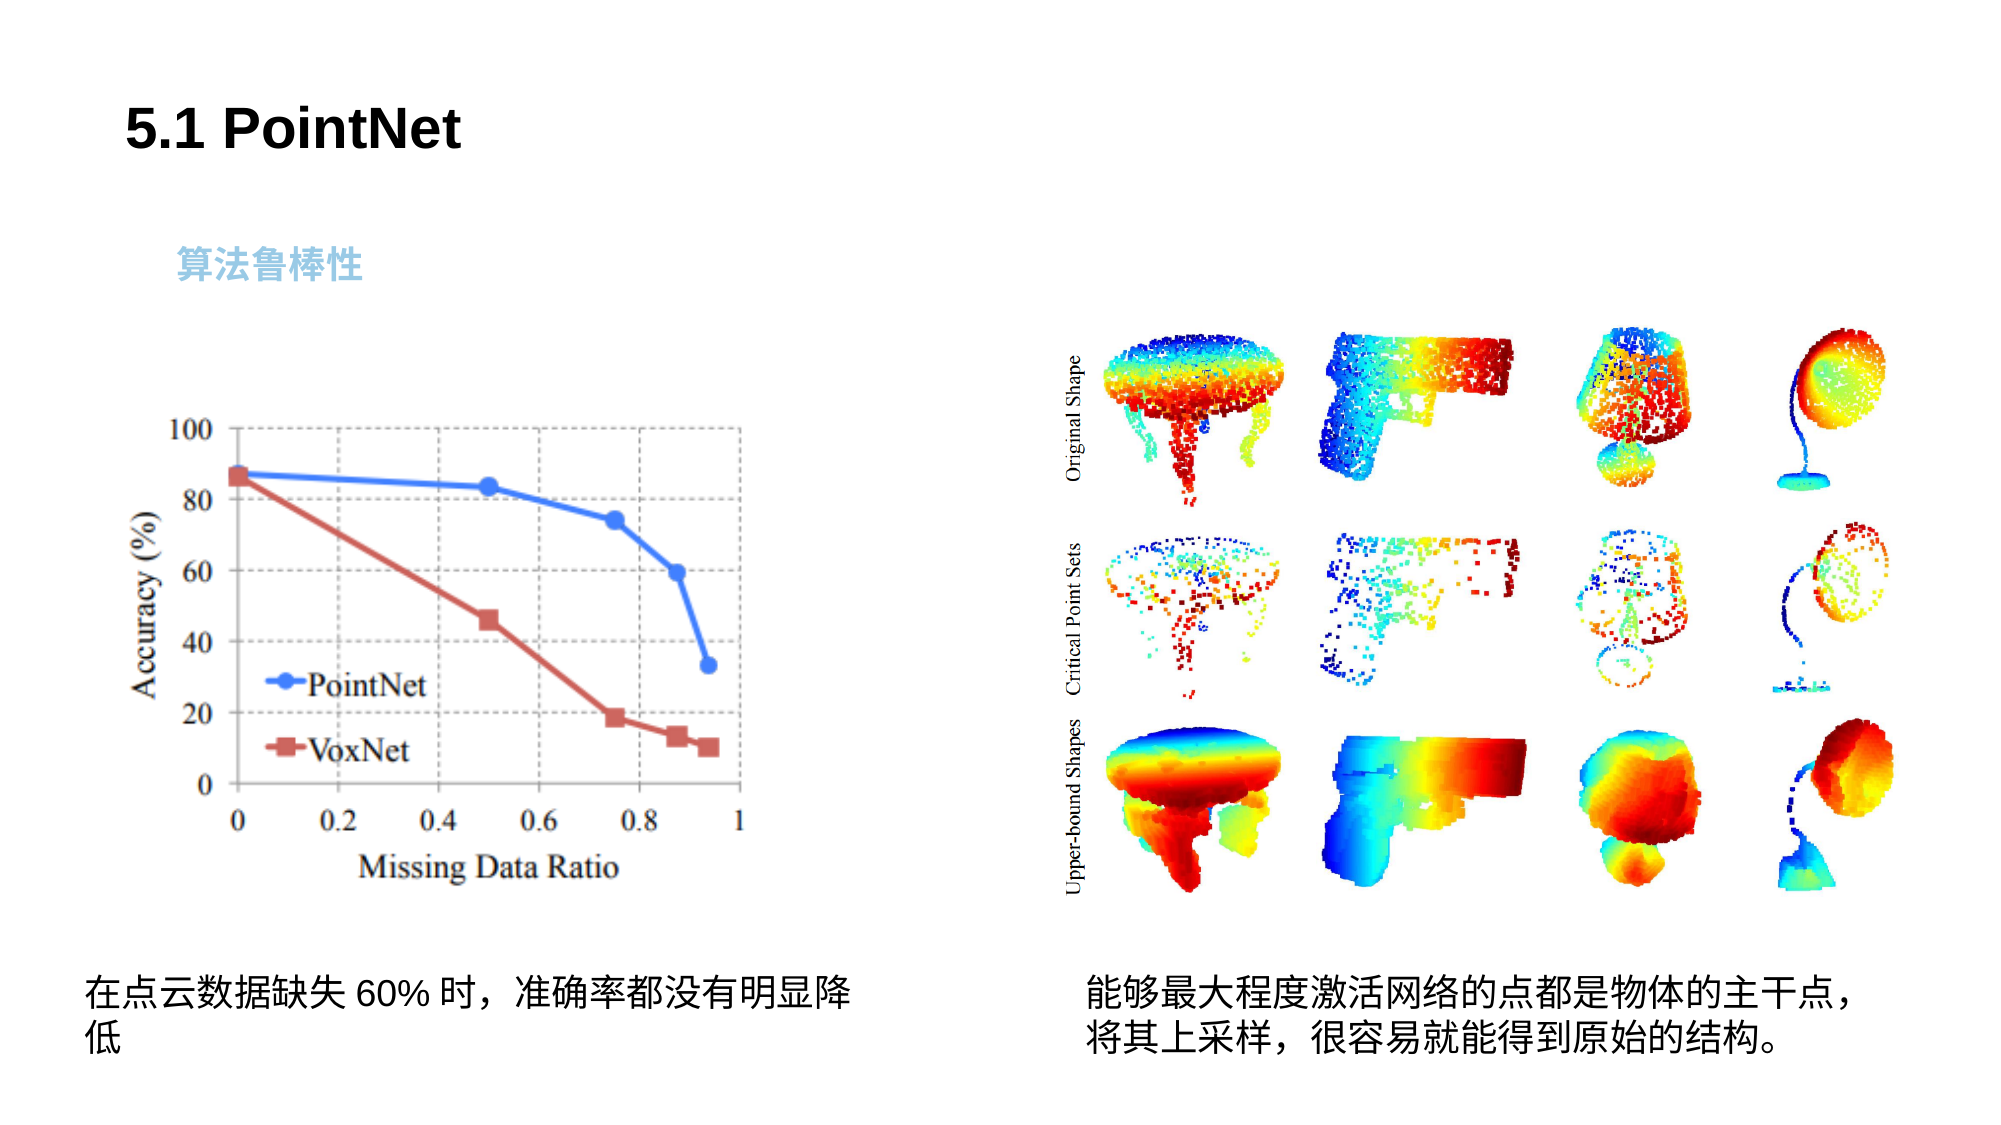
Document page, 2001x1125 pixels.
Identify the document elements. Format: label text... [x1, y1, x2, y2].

title 5.1 PointNet [109, 0, 1890, 169]
picture [1056, 324, 1912, 900]
picture [109, 401, 789, 892]
text_box 算法鲁棒性 [161, 233, 403, 294]
text_box 在点云数据缺失60%时，准确率都没有明显降低 [69, 961, 904, 1066]
text_box 能够最大程度激活网络的点都是物体的主干点，将其上采样，很容易就能得到原始的结构。 [1070, 961, 1912, 1066]
